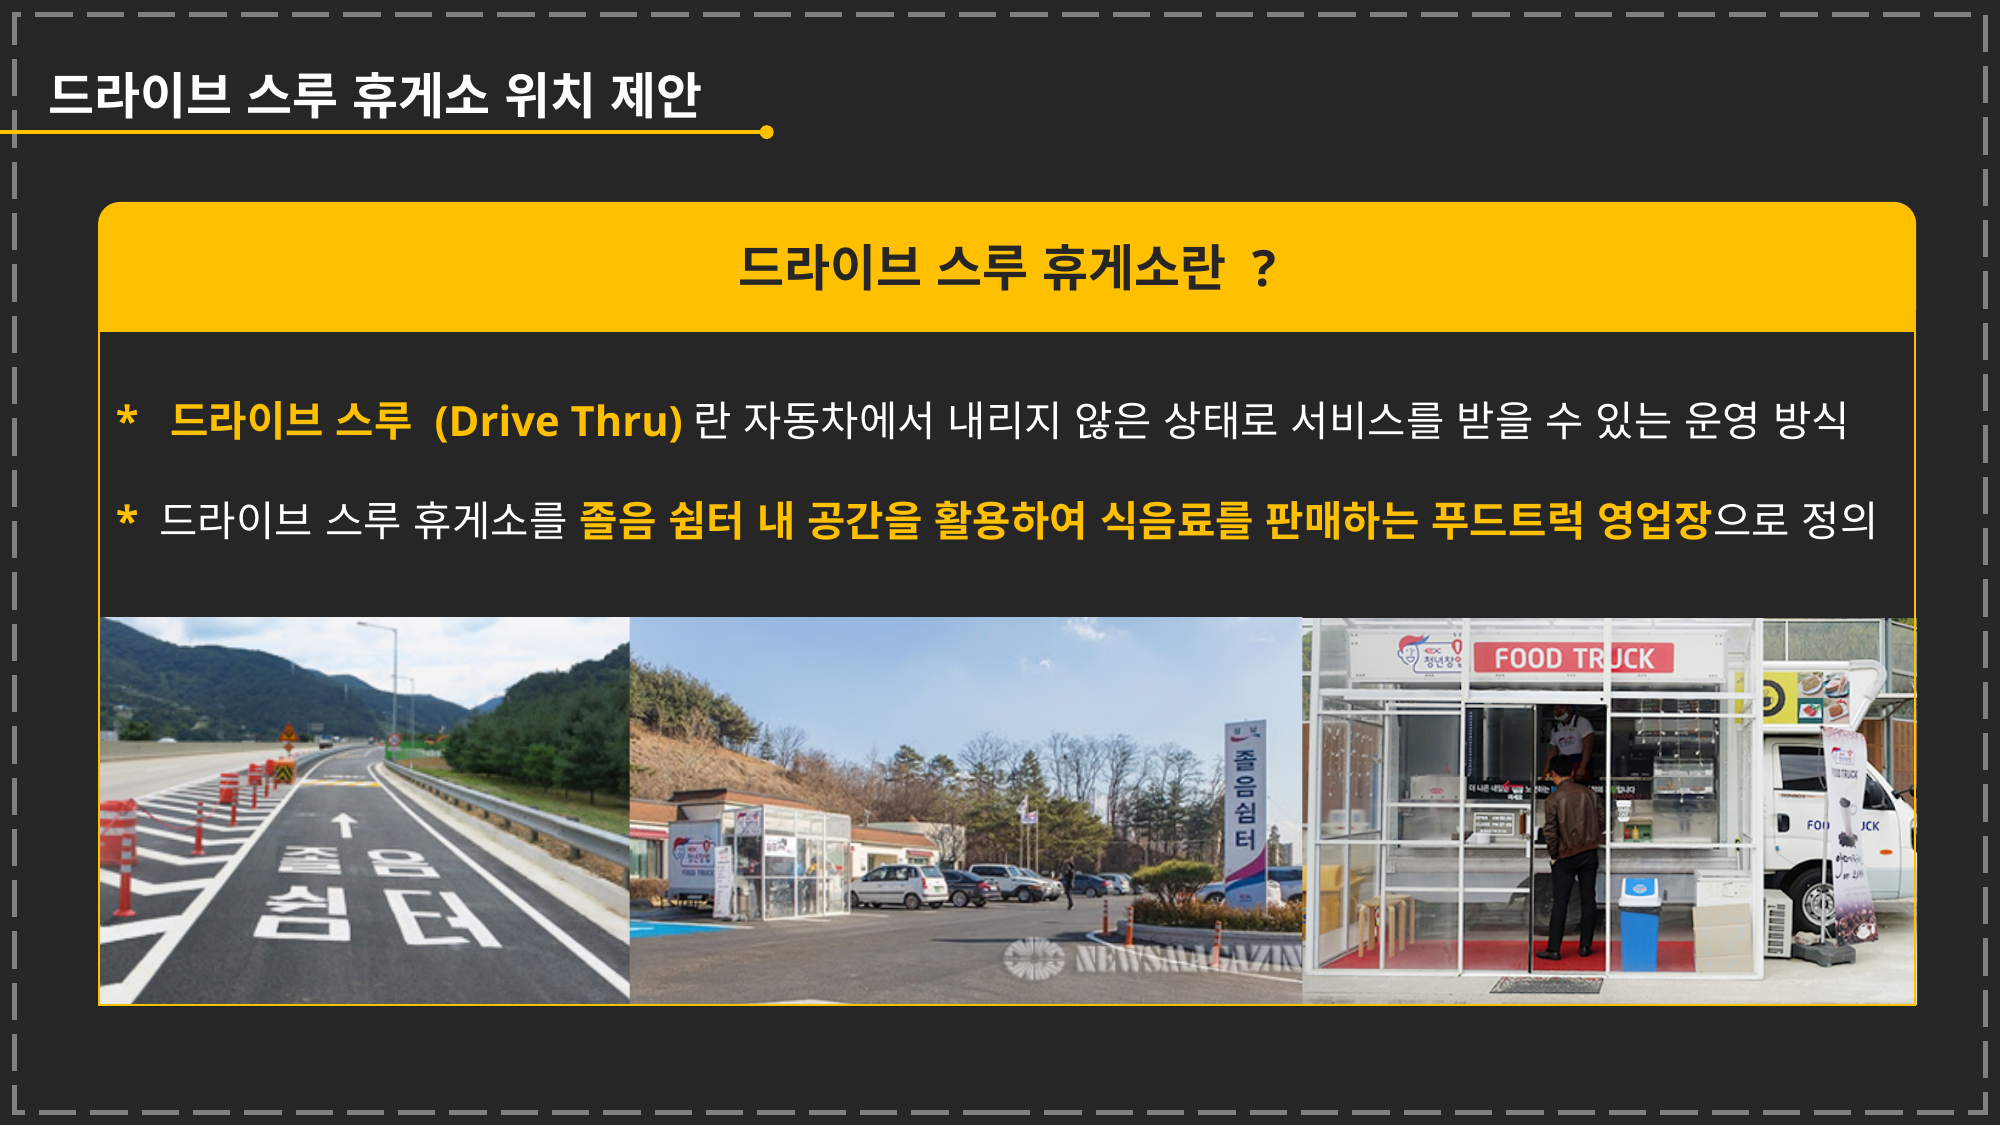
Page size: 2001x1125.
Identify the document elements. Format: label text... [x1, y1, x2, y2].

picture [99, 617, 1918, 1005]
text_box 드라이브 스루 휴게소 위치 제안 [33, 33, 864, 163]
text_box [98, 230, 1916, 1006]
text_box [14, 14, 1986, 1113]
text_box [99, 202, 1916, 332]
